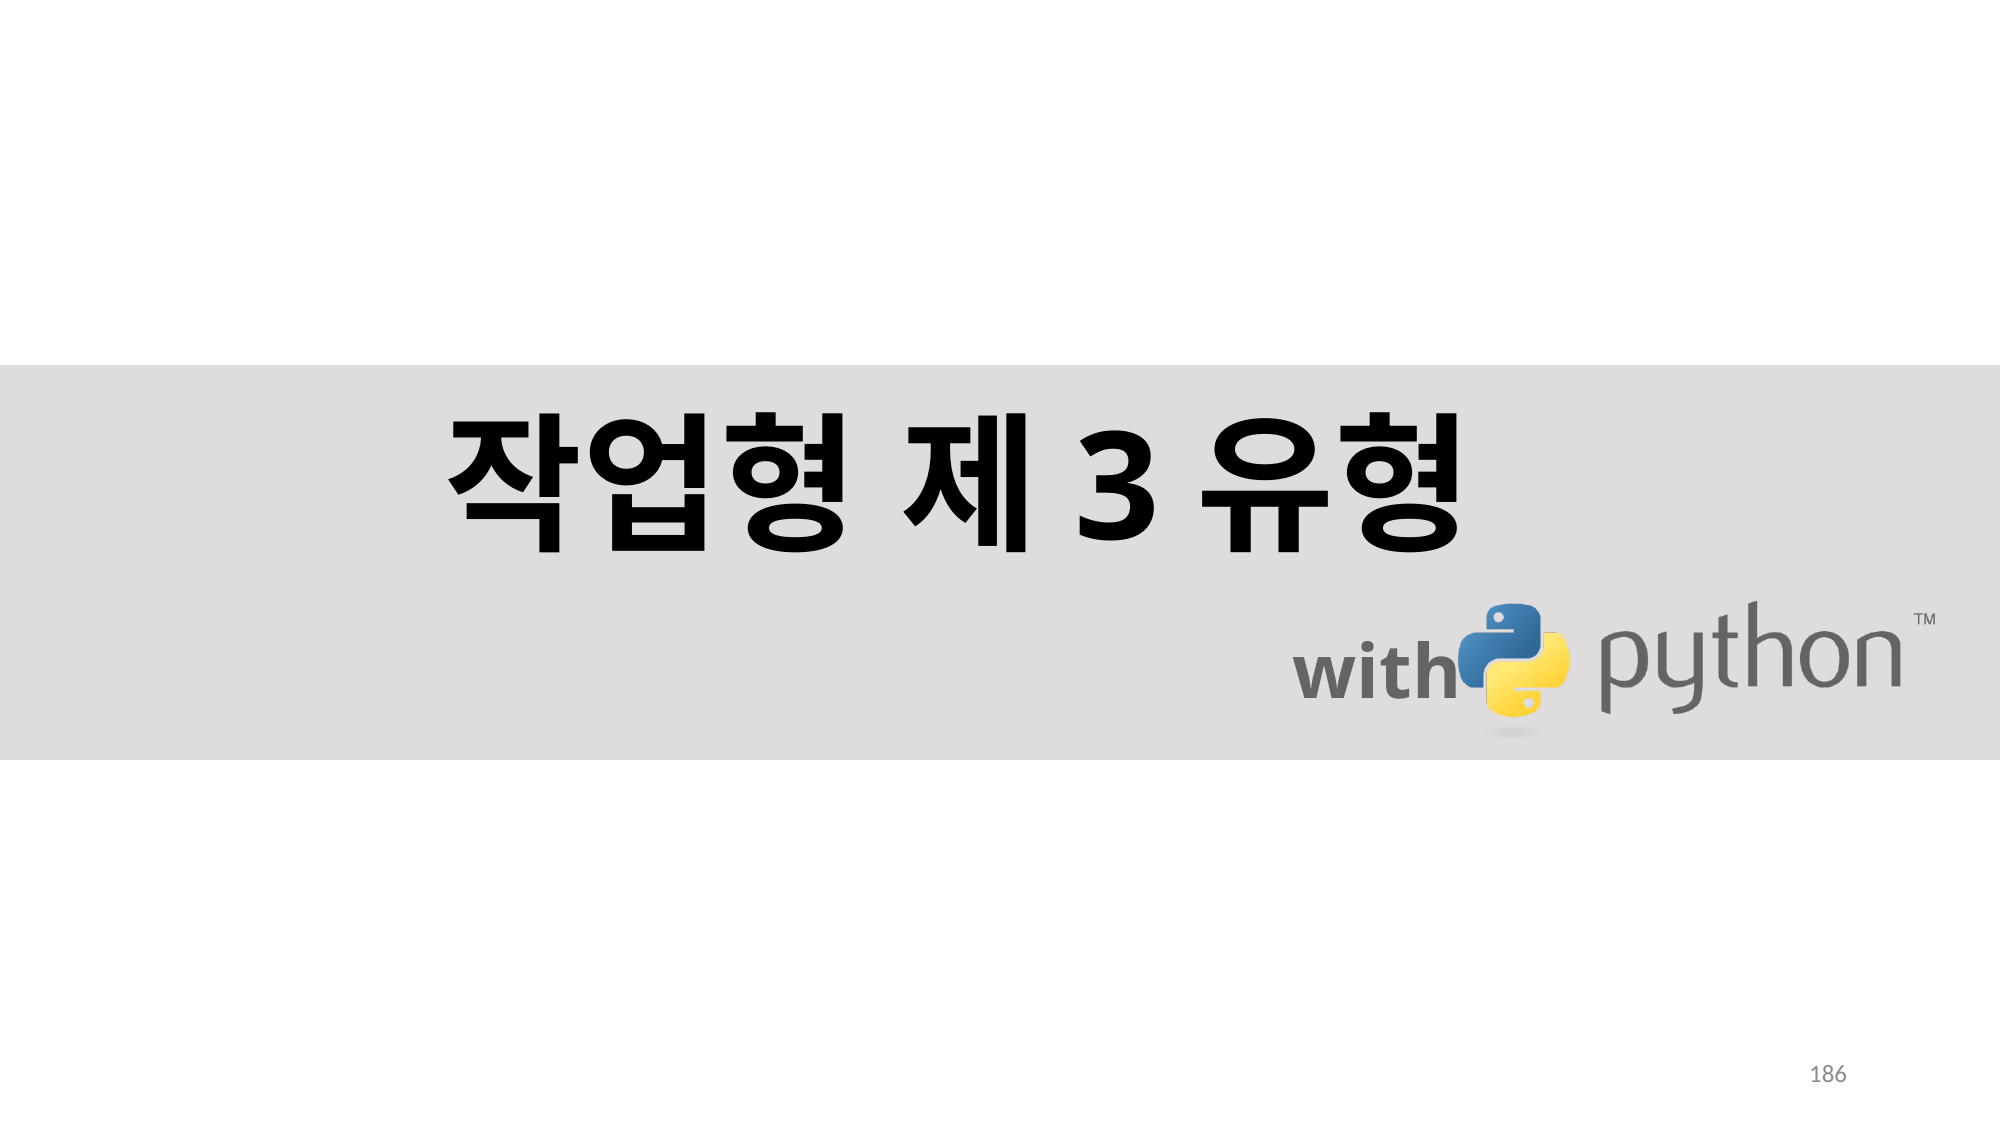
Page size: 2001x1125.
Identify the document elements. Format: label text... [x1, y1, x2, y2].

picture [1452, 597, 1940, 742]
text_box [0, 364, 2000, 761]
text_box with [1277, 616, 1452, 721]
slide_number 186 [1412, 1042, 1863, 1103]
text_box 작업형 제3유형 [429, 382, 1487, 578]
